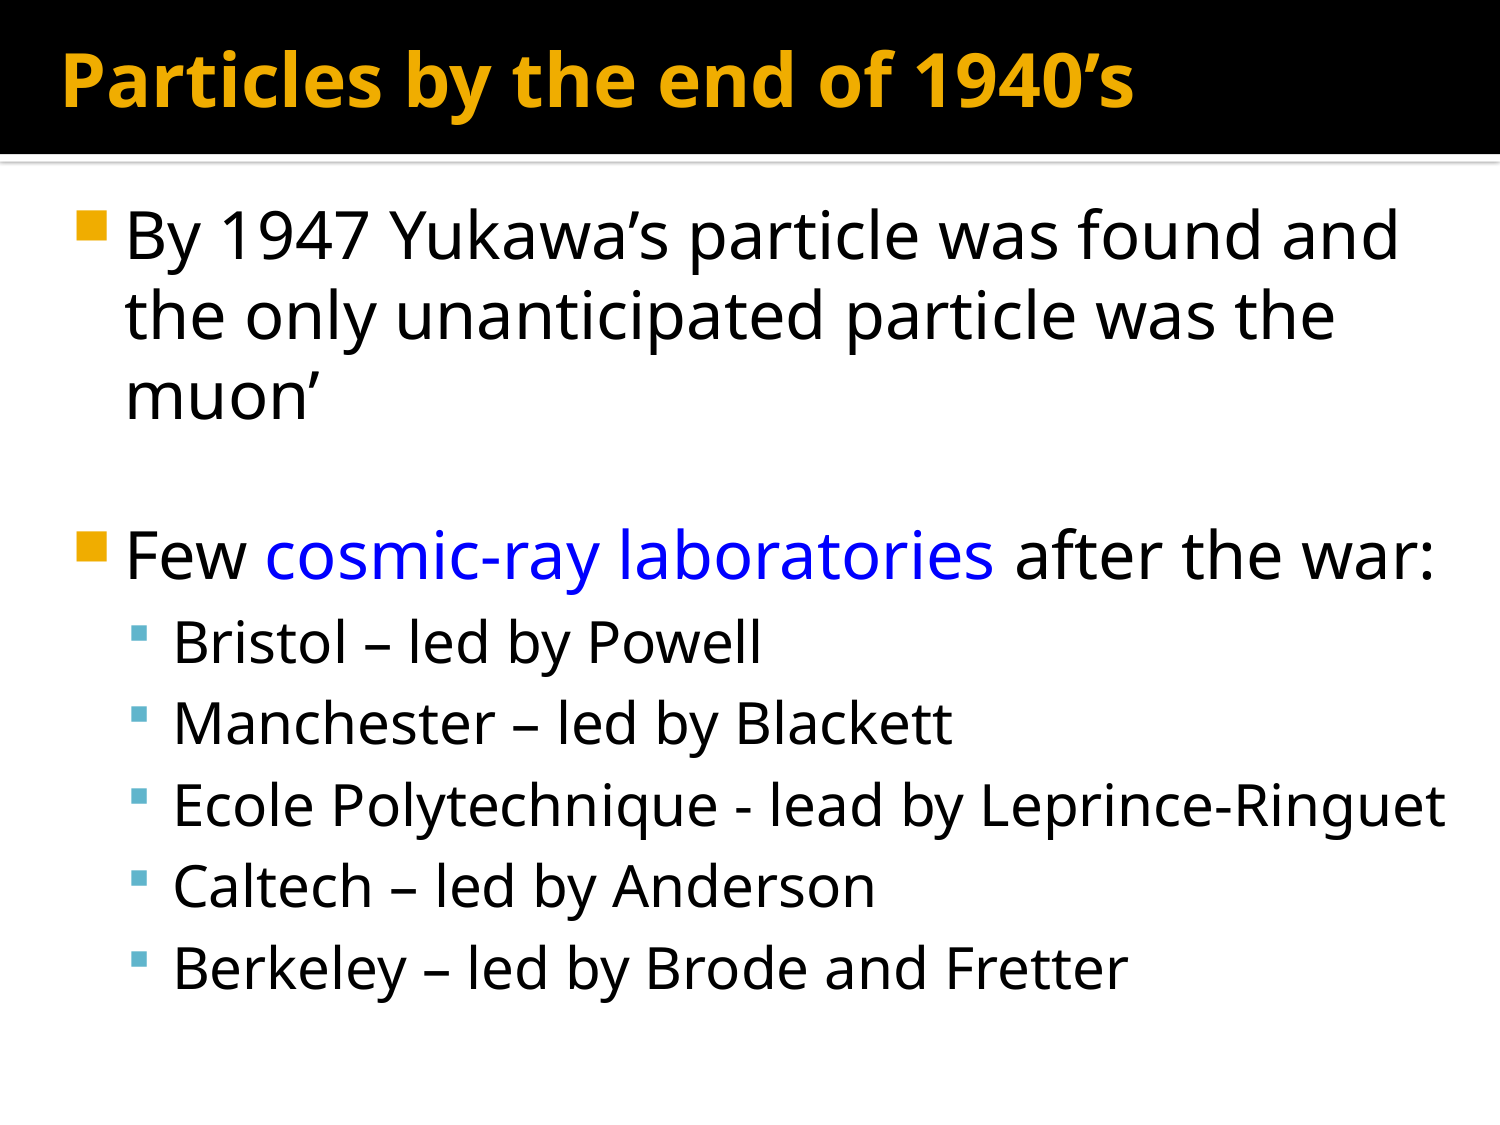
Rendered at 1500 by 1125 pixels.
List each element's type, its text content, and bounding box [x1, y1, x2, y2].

title Particles by the end of 1940’s [44, 0, 1467, 155]
list By 1947 Yukawa’s particle was found and the only unanticipated particle was the muon’ Few cosmic-ray laboratories after the war: Bristol – led by Powell Manchester – led by Blackett Ecole Polytechnique - lead by Leprince-Ringuet Caltech – led by Anderson Berkeley – led by Brode and Fretter [43, 177, 1467, 1074]
